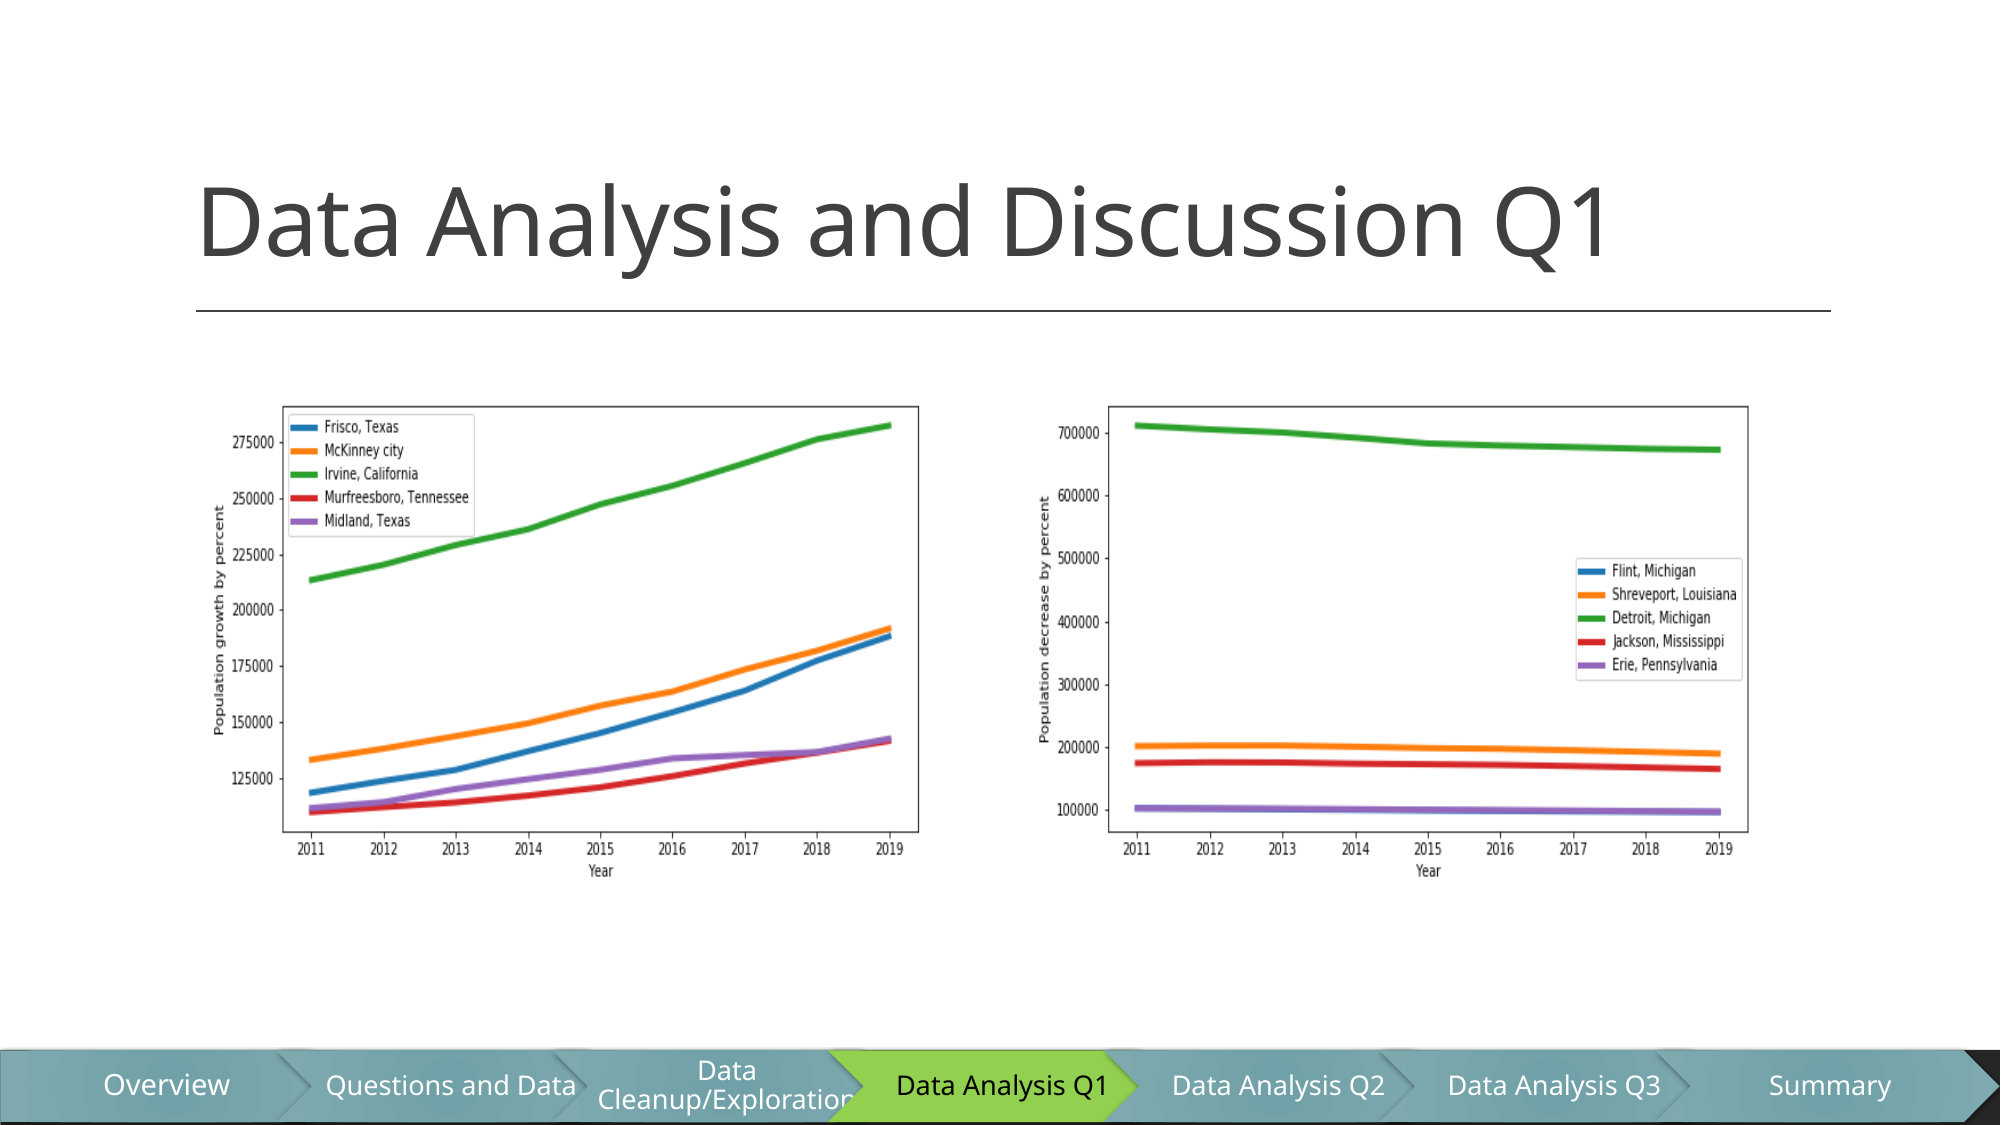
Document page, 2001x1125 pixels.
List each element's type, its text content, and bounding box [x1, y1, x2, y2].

title Data Analysis and Discussion Q1 [180, 47, 1830, 285]
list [179, 339, 1001, 903]
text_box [0, 1049, 2000, 1123]
picture [1004, 339, 1831, 903]
